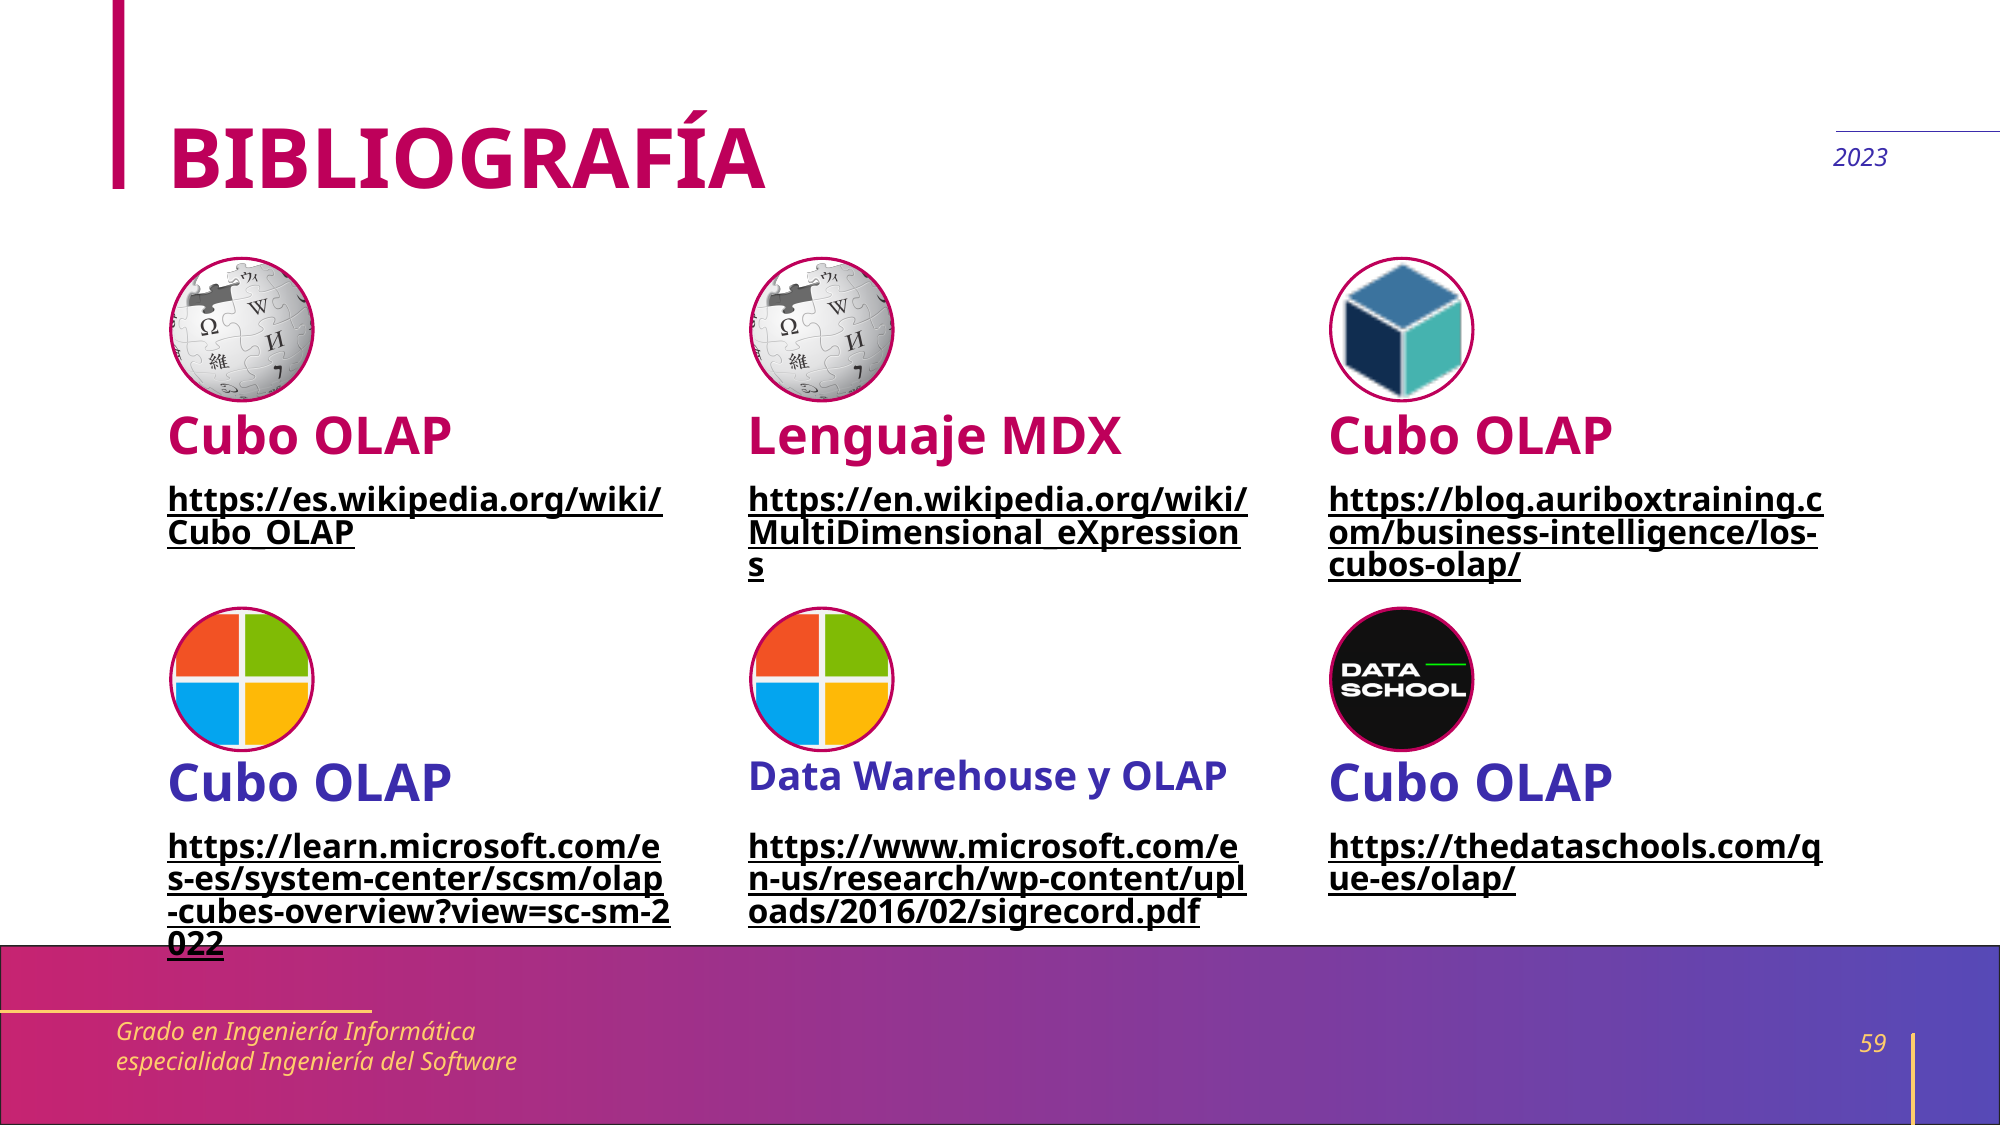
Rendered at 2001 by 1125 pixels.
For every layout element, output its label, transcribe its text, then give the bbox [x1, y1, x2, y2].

list https://thedataschools.com/que-es/olap/ [1313, 818, 1848, 901]
title BIBLIOGRAFÍA [152, 99, 930, 214]
list https://www.microsoft.com/en-us/research/wp-content/uploads/2016/02/sigrecord.pdf [732, 818, 1268, 901]
picture [750, 608, 894, 751]
list https://es.wikipedia.org/wiki/Cubo_OLAP [152, 471, 687, 554]
list Cubo OLAP [152, 402, 687, 471]
picture [1330, 608, 1473, 751]
list Cubo OLAP [1313, 748, 1848, 818]
list https://en.wikipedia.org/wiki/MultiDimensional_eXpressions [732, 471, 1268, 554]
picture [170, 608, 314, 751]
list 2023 [1818, 137, 1919, 192]
list https://learn.microsoft.com/es-es/system-center/scsm/olap-cubes-overview?view=sc-sm-2022 [152, 818, 687, 901]
slide_number 59 [1451, 1015, 1902, 1075]
picture [1330, 258, 1473, 401]
list Data Warehouse y OLAP [732, 748, 1268, 818]
picture [750, 258, 894, 401]
list Lenguaje MDX [732, 402, 1268, 471]
picture [170, 258, 314, 401]
list Cubo OLAP [1313, 402, 1848, 471]
list Cubo OLAP [152, 748, 687, 818]
list https://blog.auriboxtraining.com/business-intelligence/los-cubos-olap/ [1313, 471, 1848, 554]
footer Grado en Ingeniería Informática especialidad Ingeniería del Software [100, 1015, 636, 1075]
